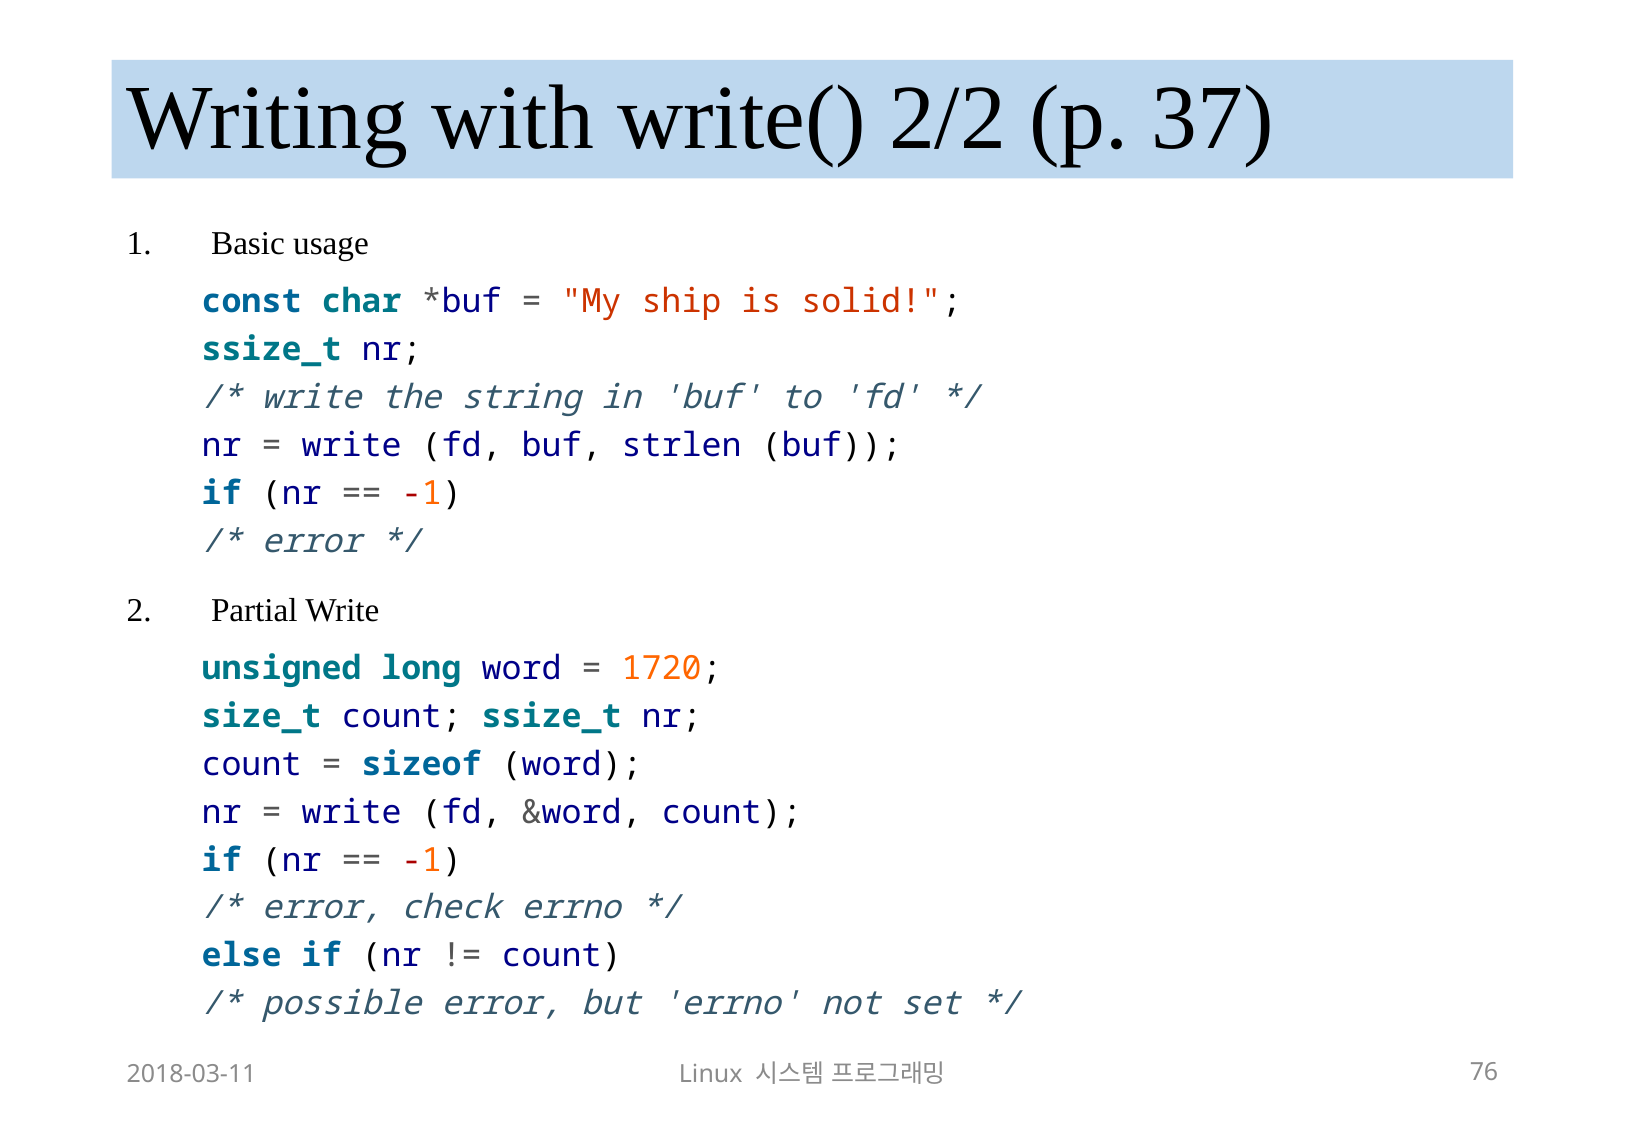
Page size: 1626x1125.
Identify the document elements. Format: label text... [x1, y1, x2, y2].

title Writing with write() 2/2 (p. 37) [111, 59, 1514, 179]
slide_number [111, 1042, 478, 1103]
slide_number 76 [1147, 1042, 1514, 1103]
list Basic usage const char *buf = "My ship is solid!"; ssize_t nr; /* write the string in 'buf' to 'fd' */ nr = write (fd, buf, strlen (buf)); if (nr == -1) /* error */ Partial Write unsigned long word = 1720; size_t count; ssize_t nr; count = sizeof (word); nr = write (fd, &word, count); if (nr == -1) /* error, check errno */ else if (nr != count) /* possible error, but 'errno' not set */ [111, 205, 1514, 1043]
footer Linux 시스템 프로그래밍 [538, 1042, 1087, 1103]
